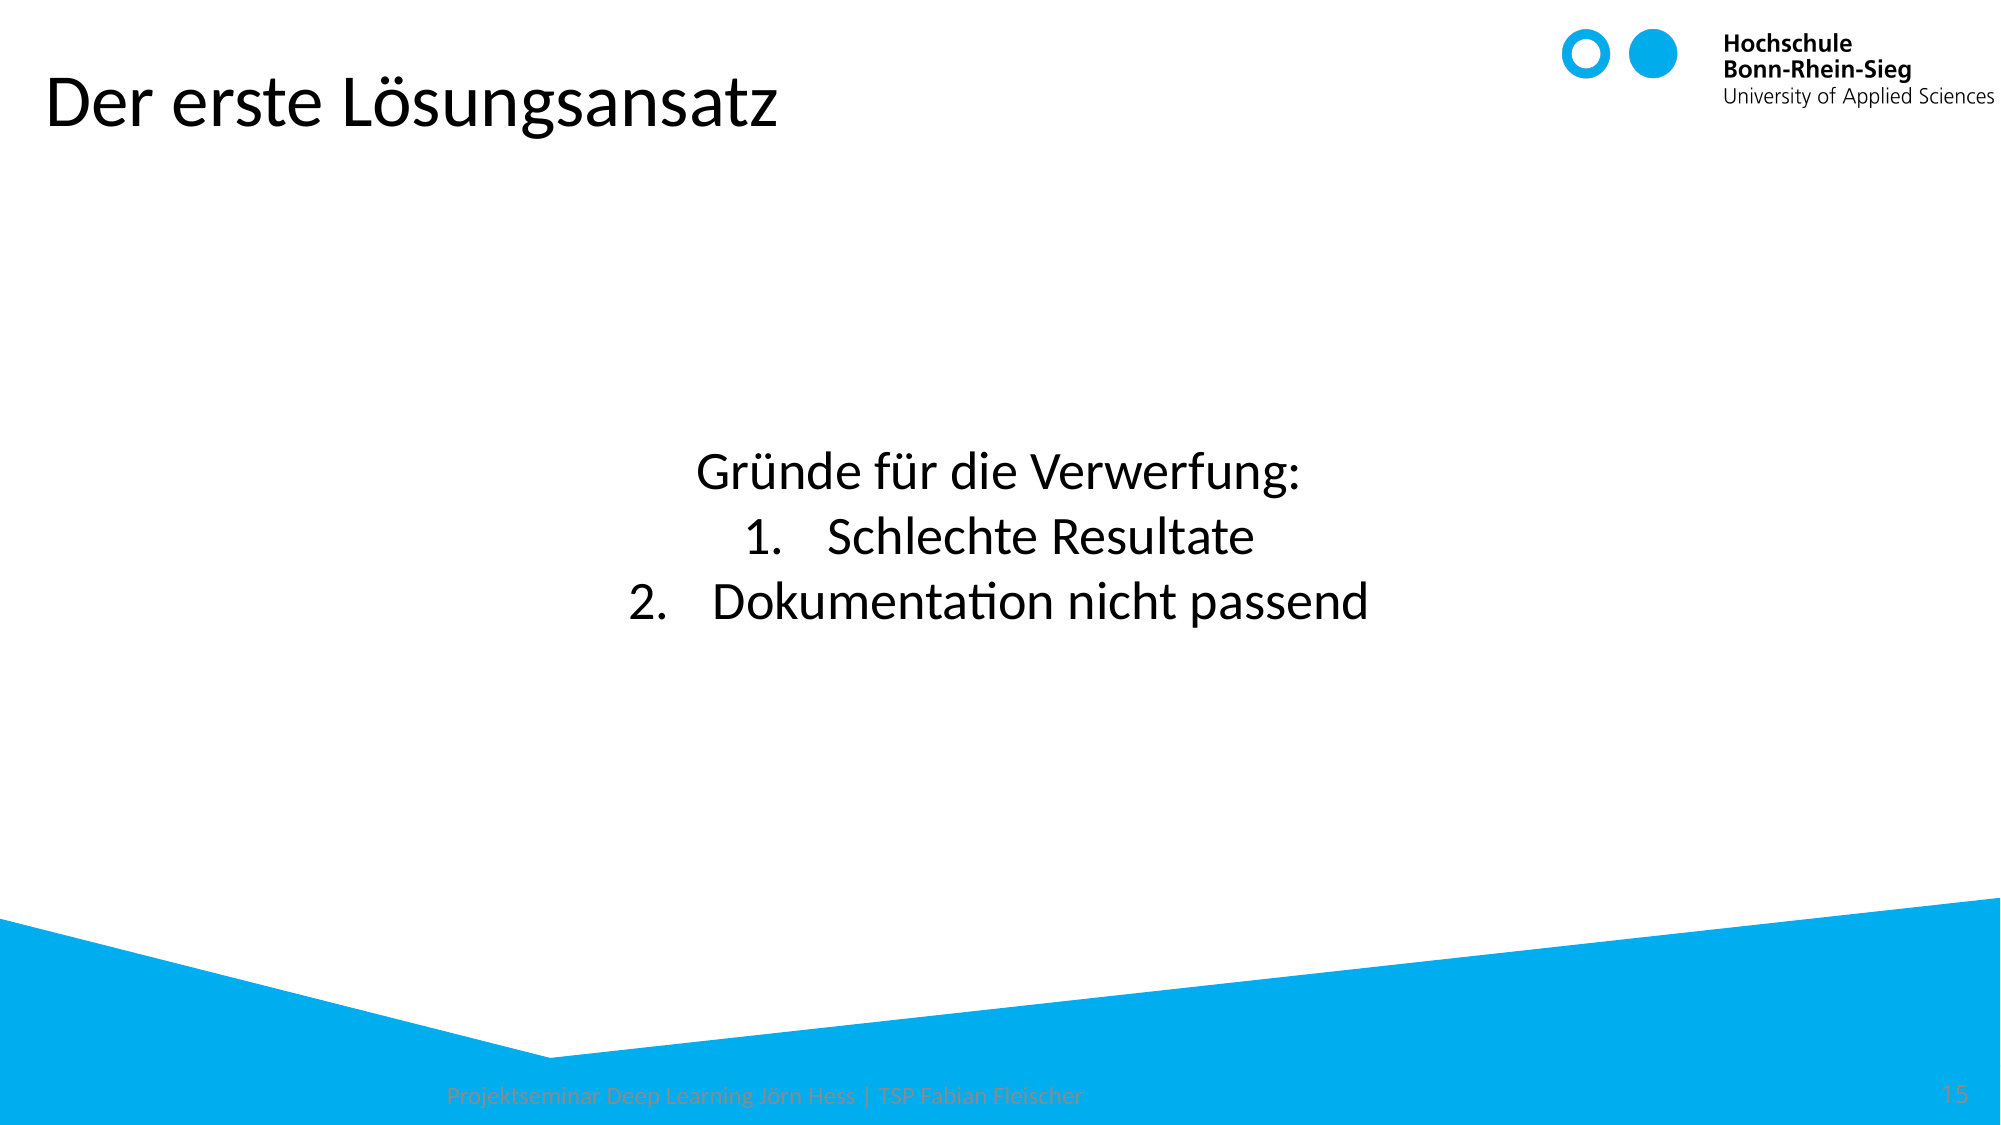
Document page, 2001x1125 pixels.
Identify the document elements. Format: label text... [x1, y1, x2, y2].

picture [1561, 29, 1579, 52]
footer Projektseminar Deep Learning Jörn Hess | TSP Fabian Fleischer [0, 1065, 1532, 1125]
text_box Gründe für die Verwerfung: Schlechte Resultate Dokumentation nicht passend [499, 363, 1501, 638]
text_box Der erste Lösungsansatz [30, 43, 1032, 149]
picture [1561, 29, 1994, 108]
picture [1572, 40, 1600, 68]
slide_number 15 [1534, 1065, 1985, 1125]
